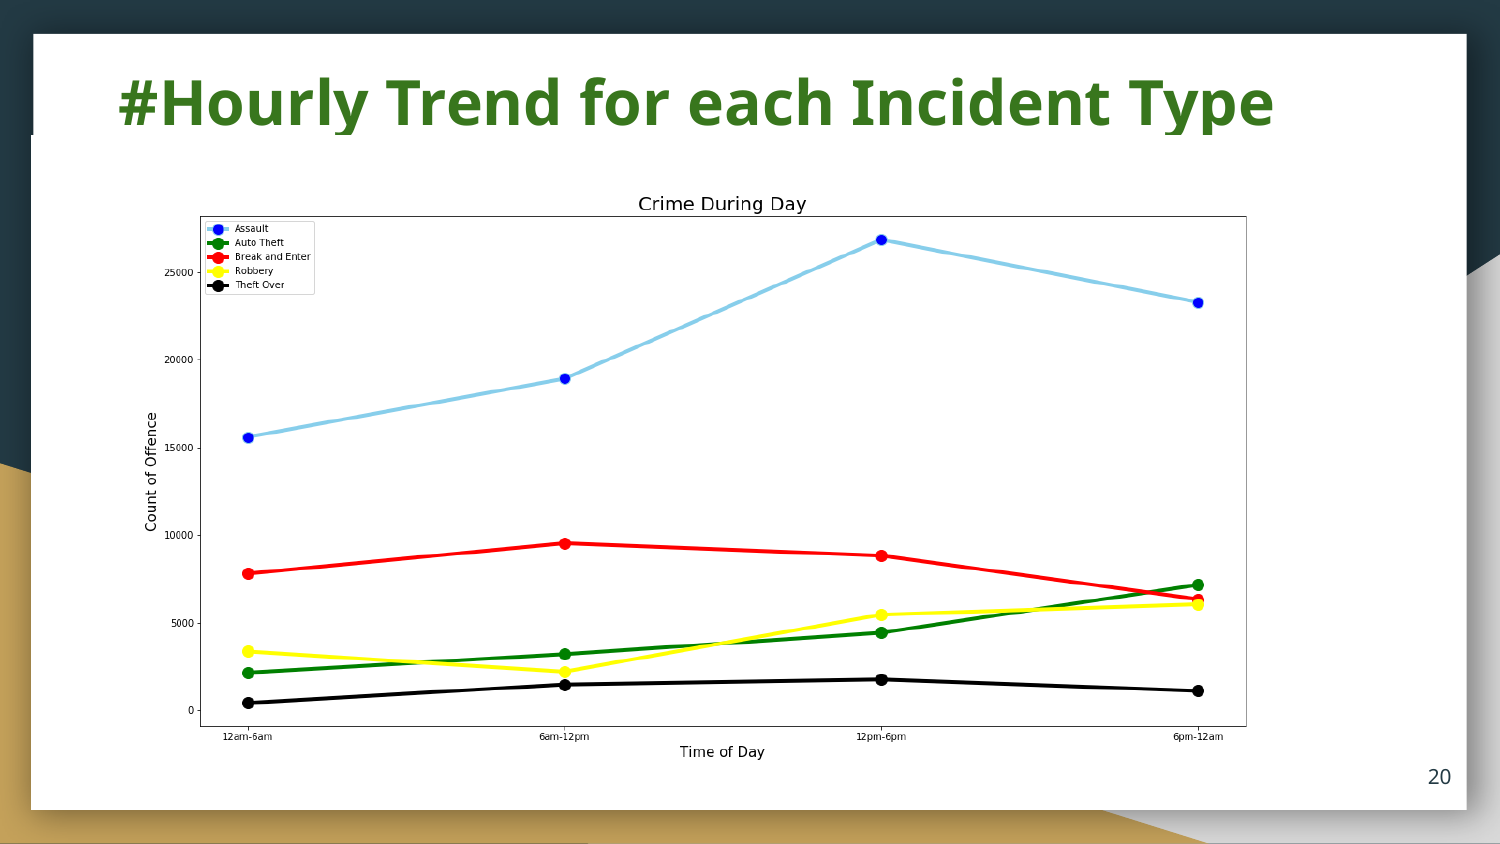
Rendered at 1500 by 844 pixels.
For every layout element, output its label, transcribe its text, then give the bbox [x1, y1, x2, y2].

title #Hourly Trend for each Incident Type [53, 47, 1342, 133]
slide_number 20 [1384, 745, 1467, 810]
picture [31, 135, 1380, 810]
